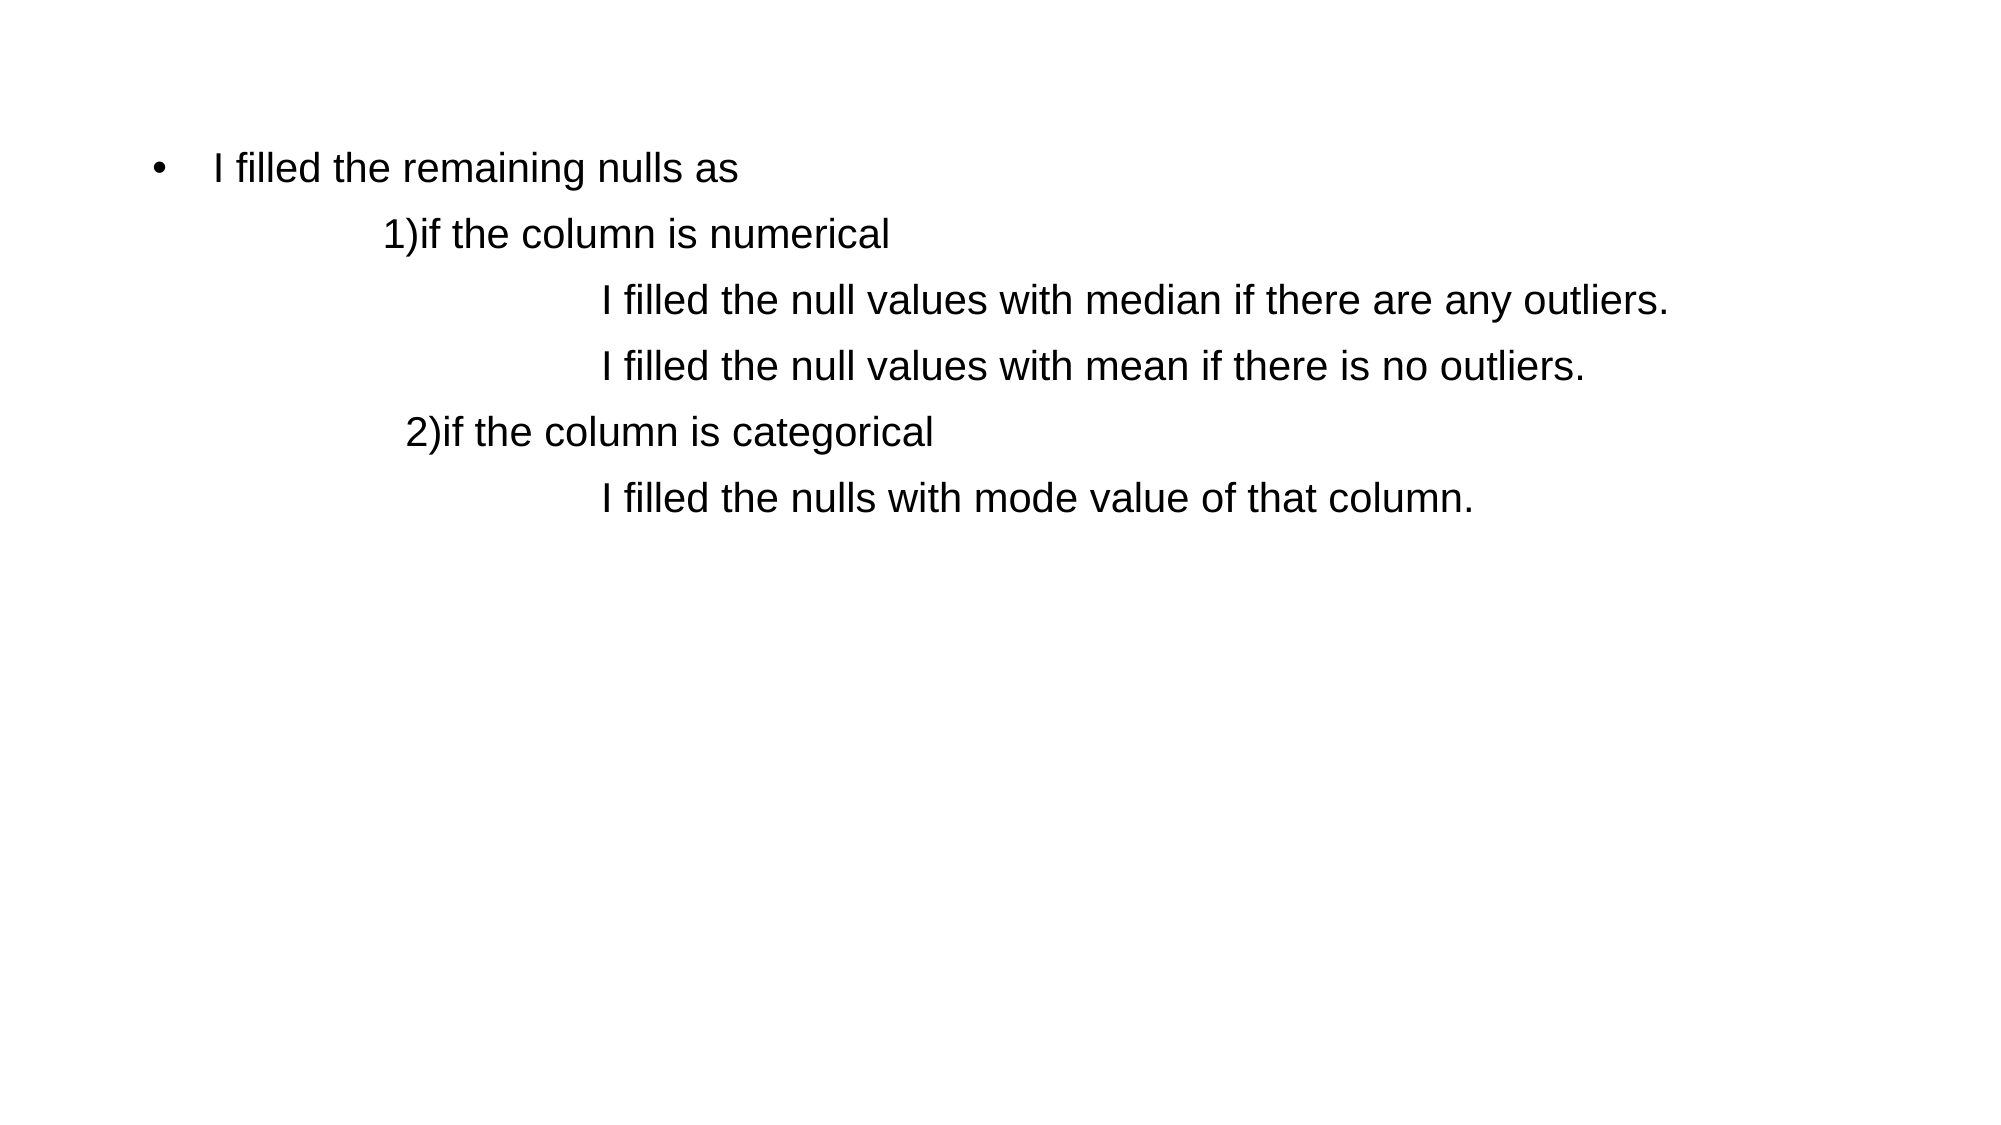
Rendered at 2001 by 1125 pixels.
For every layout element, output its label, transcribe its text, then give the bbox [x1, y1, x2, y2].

list I filled the remaining nulls as 1)if the column is numerical I filled the null values with median if there are any outliers. I filled the null values with mean if there is no outliers. 2)if the column is categorical I filled the nulls with mode value of that column. [137, 139, 1863, 1014]
